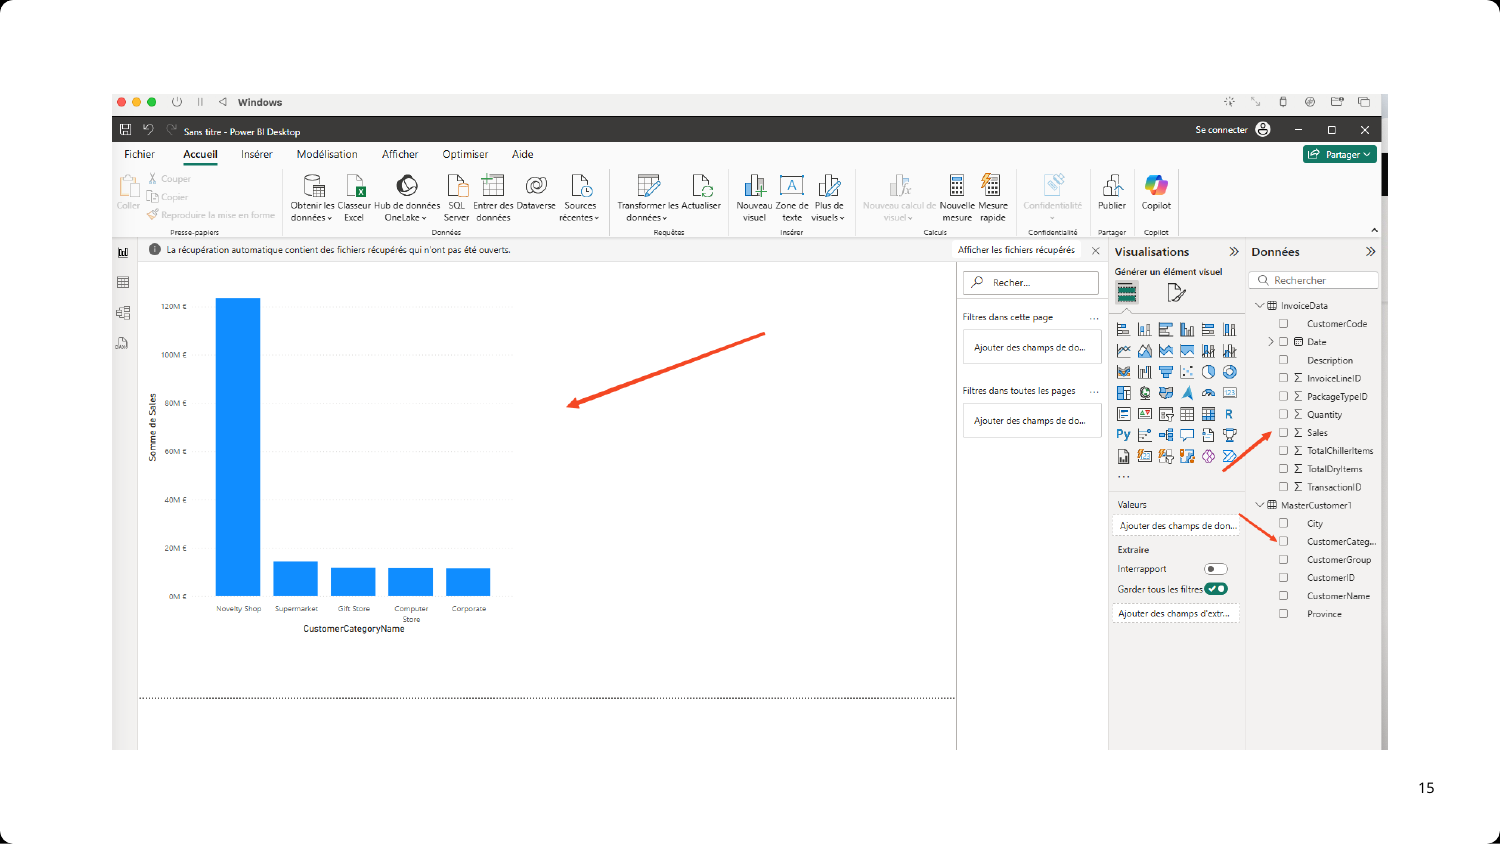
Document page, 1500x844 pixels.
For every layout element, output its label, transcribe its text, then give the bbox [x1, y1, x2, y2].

slide_number 15 [1402, 775, 1451, 801]
picture [112, 93, 1388, 750]
